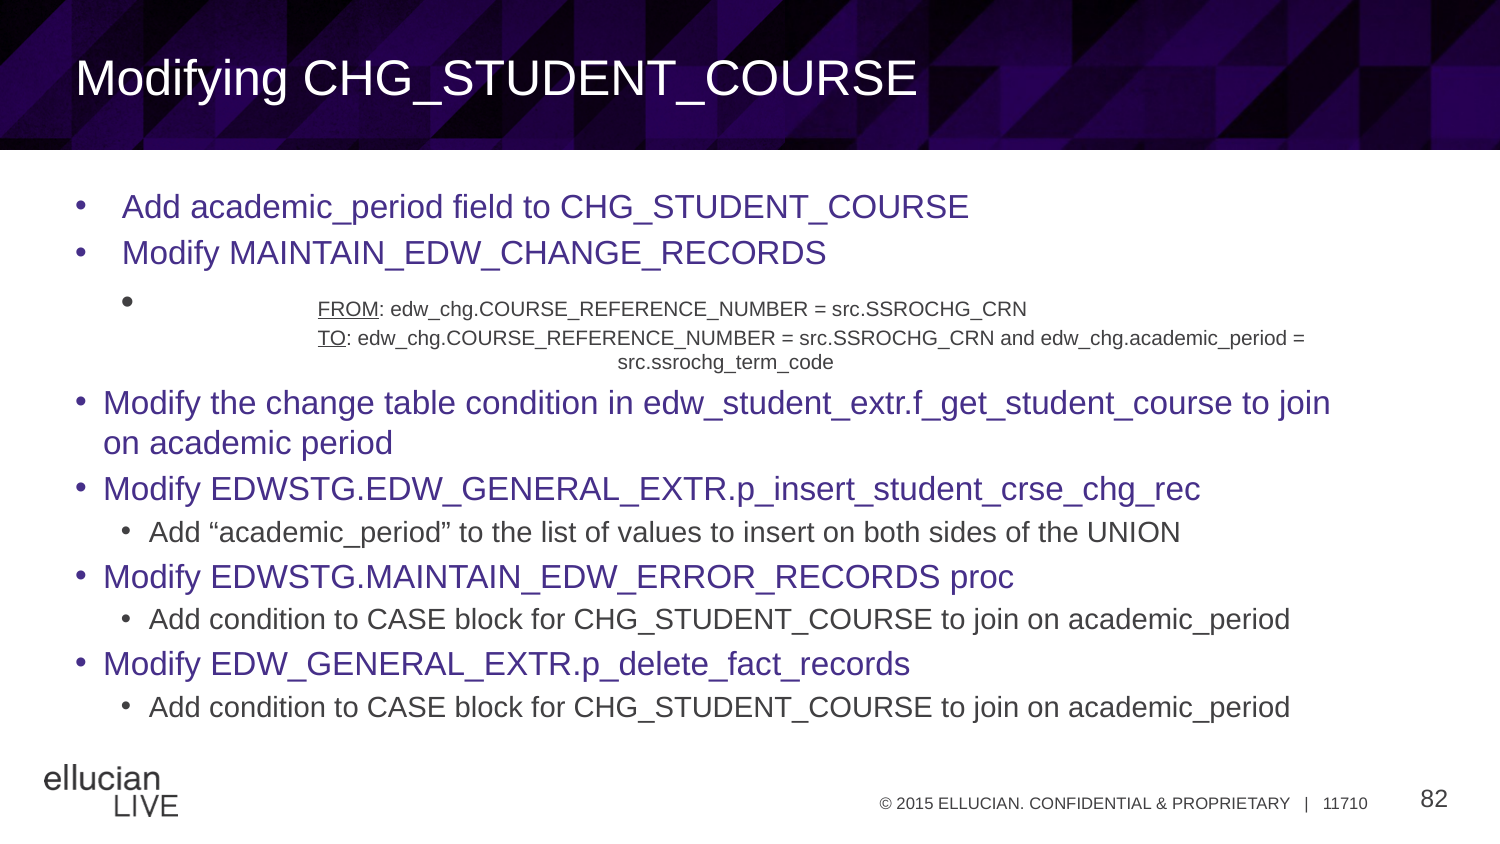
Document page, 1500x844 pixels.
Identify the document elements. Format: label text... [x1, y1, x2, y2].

title Modifying CHG_STUDENT_COURSE [75, 4, 1369, 146]
list Add academic_period field to CHG_STUDENT_COURSE Modify MAINTAIN_EDW_CHANGE_RECORDS FROM: edw_chg.COURSE_REFERENCE_NUMBER = src.SSROCHG_CRN TO: edw_chg.COURSE_REFERENCE_NUMBER = src.SSROCHG_CRN and edw_chg.academic_period = src.ssrochg_term_code Modify the change table condition in edw_student_extr.f_get_student_course to join on academic period Modify EDWSTG.EDW_GENERAL_EXTR.p_insert_student_crse_chg_rec Add “academic_period” to the list of values to insert on both sides of the UNION Modify EDWSTG.MAINTAIN_EDW_ERROR_RECORDS proc Add condition to CASE block for CHG_STUDENT_COURSE to join on academic_period Modify EDW_GENERAL_EXTR.p_delete_fact_records Add condition to CASE block for CHG_STUDENT_COURSE to join on academic_period [75, 185, 1369, 721]
picture [44, 764, 178, 817]
picture [0, 0, 1500, 150]
